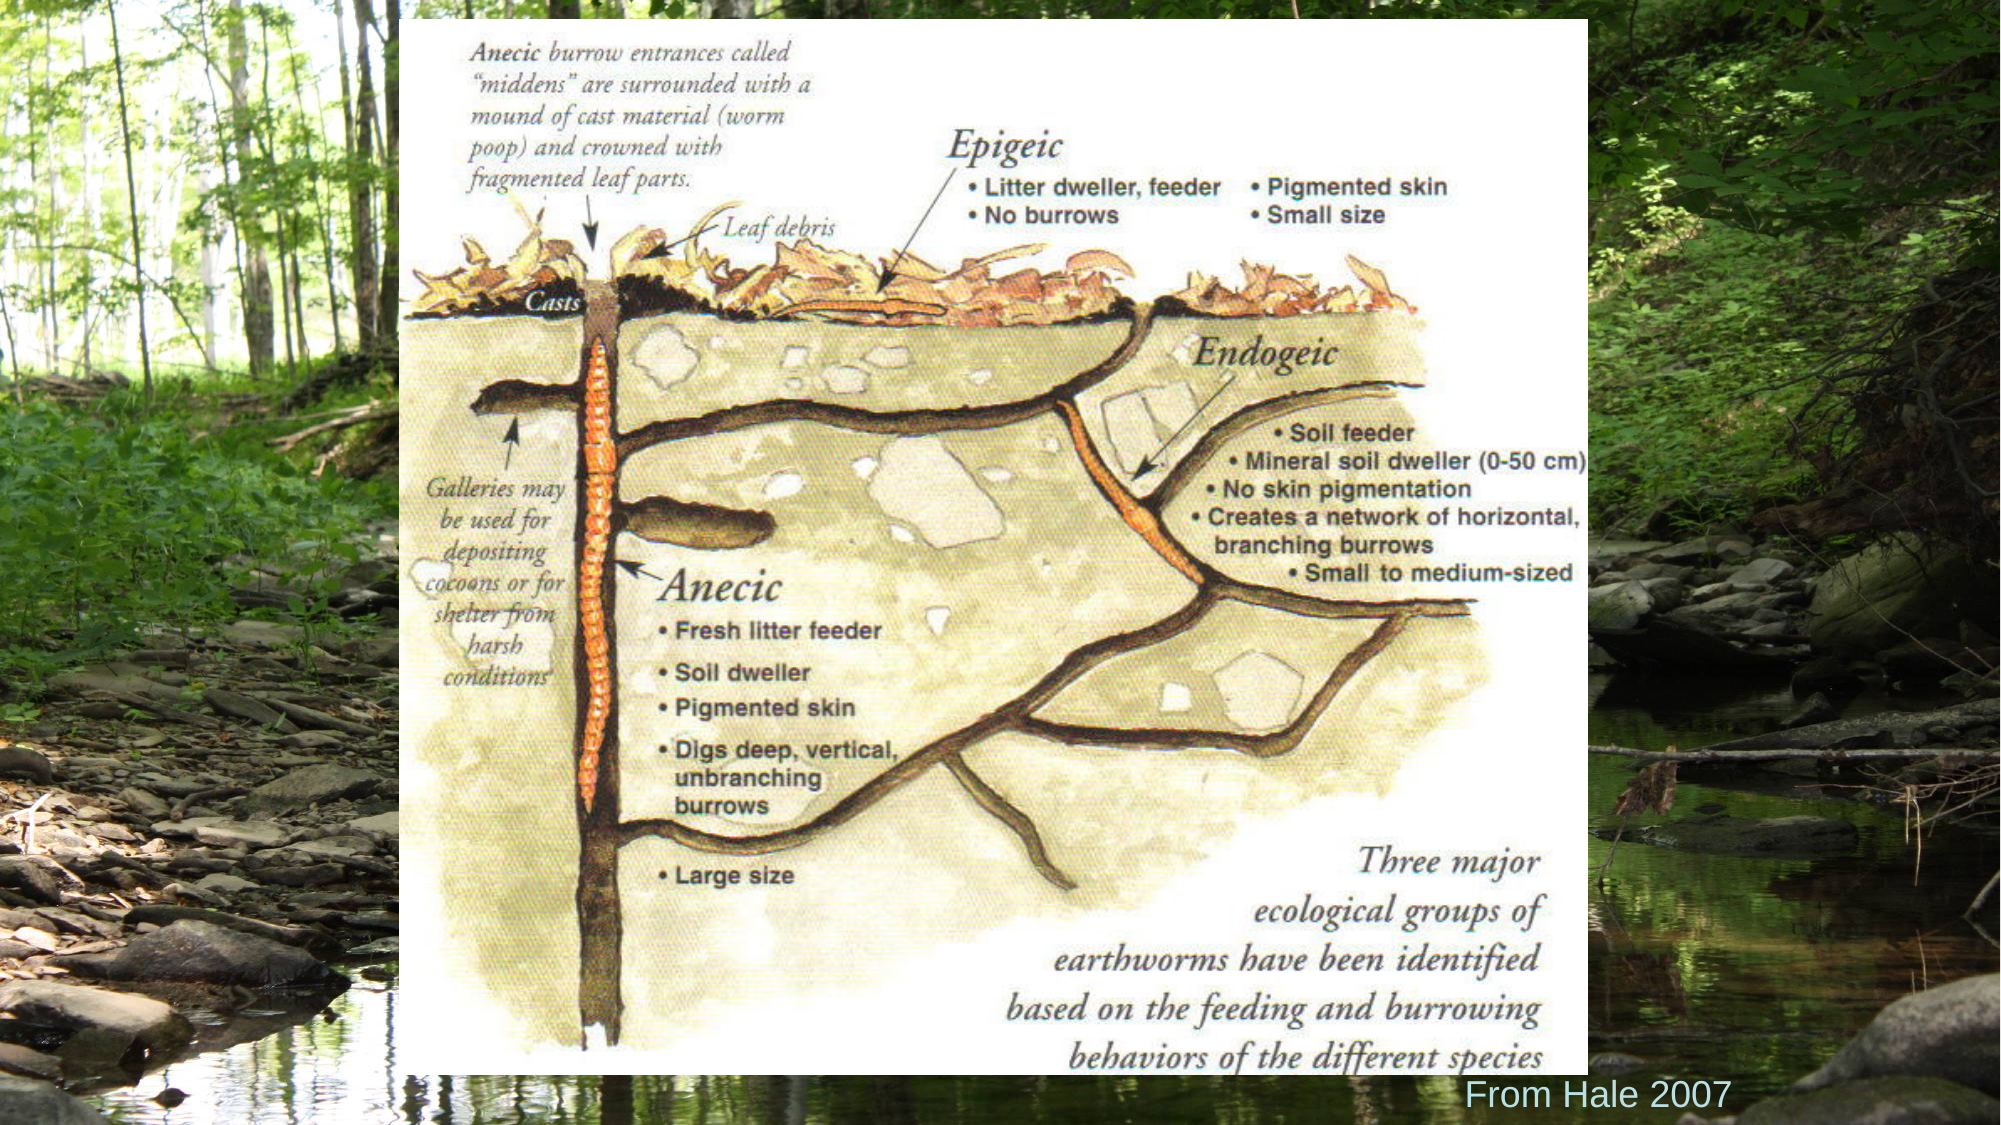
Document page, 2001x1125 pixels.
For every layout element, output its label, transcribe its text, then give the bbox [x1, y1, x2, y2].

picture [0, 0, 2001, 1125]
text_box From Hale 2007 [1449, 1062, 1763, 1123]
